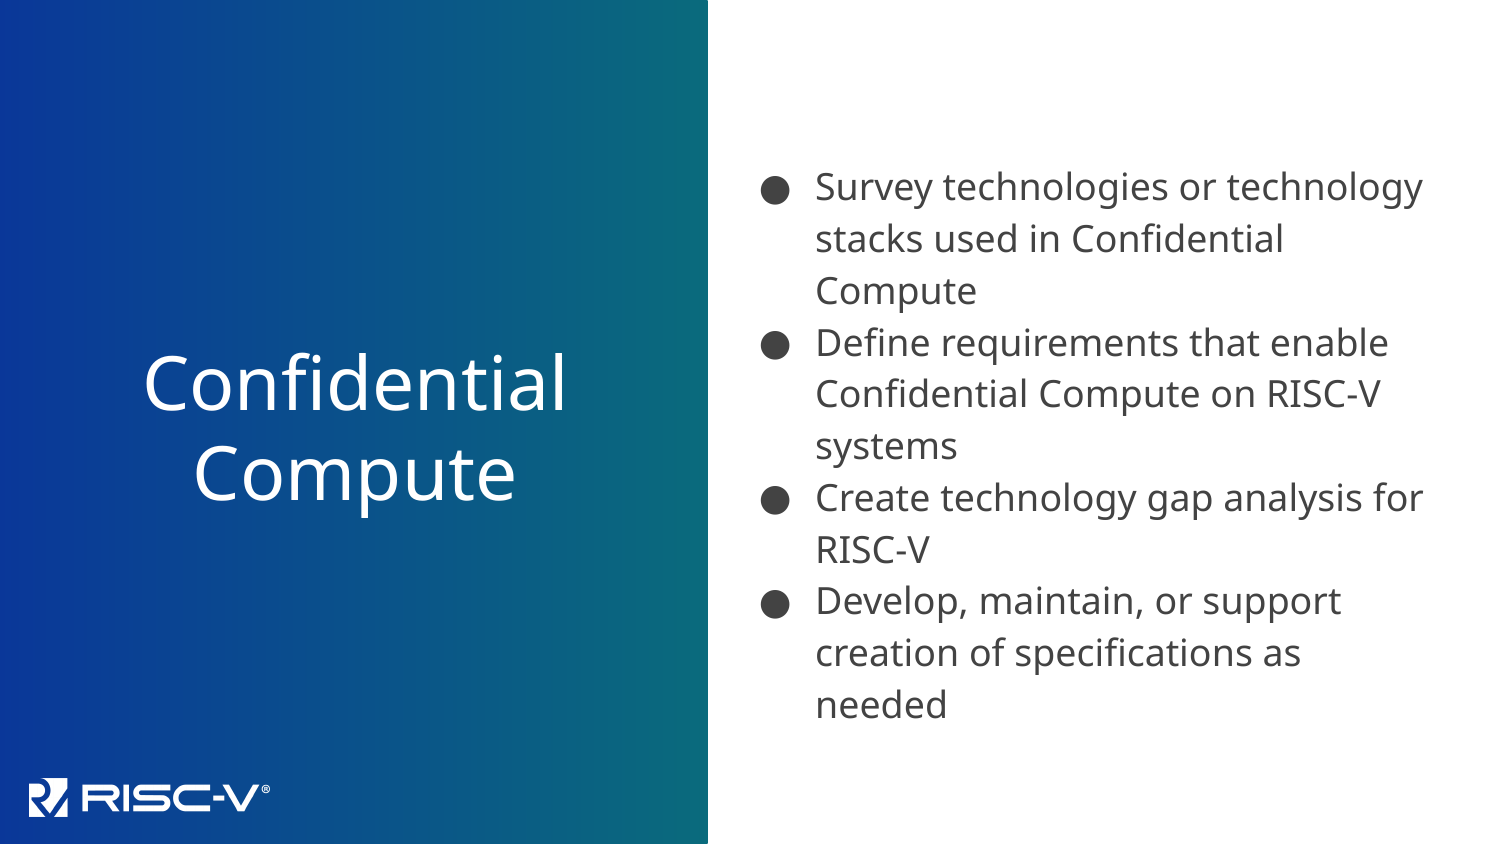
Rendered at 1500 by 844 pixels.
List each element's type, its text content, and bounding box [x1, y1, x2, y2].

title Confidential Compute [32, 35, 679, 817]
list Survey technologies or technology stacks used in Confidential Compute Define requirements that enable Confidential Compute on RISC-V systems Create technology gap analysis for RISC-V Develop, maintain, or support creation of specifications as needed [725, 141, 1449, 817]
